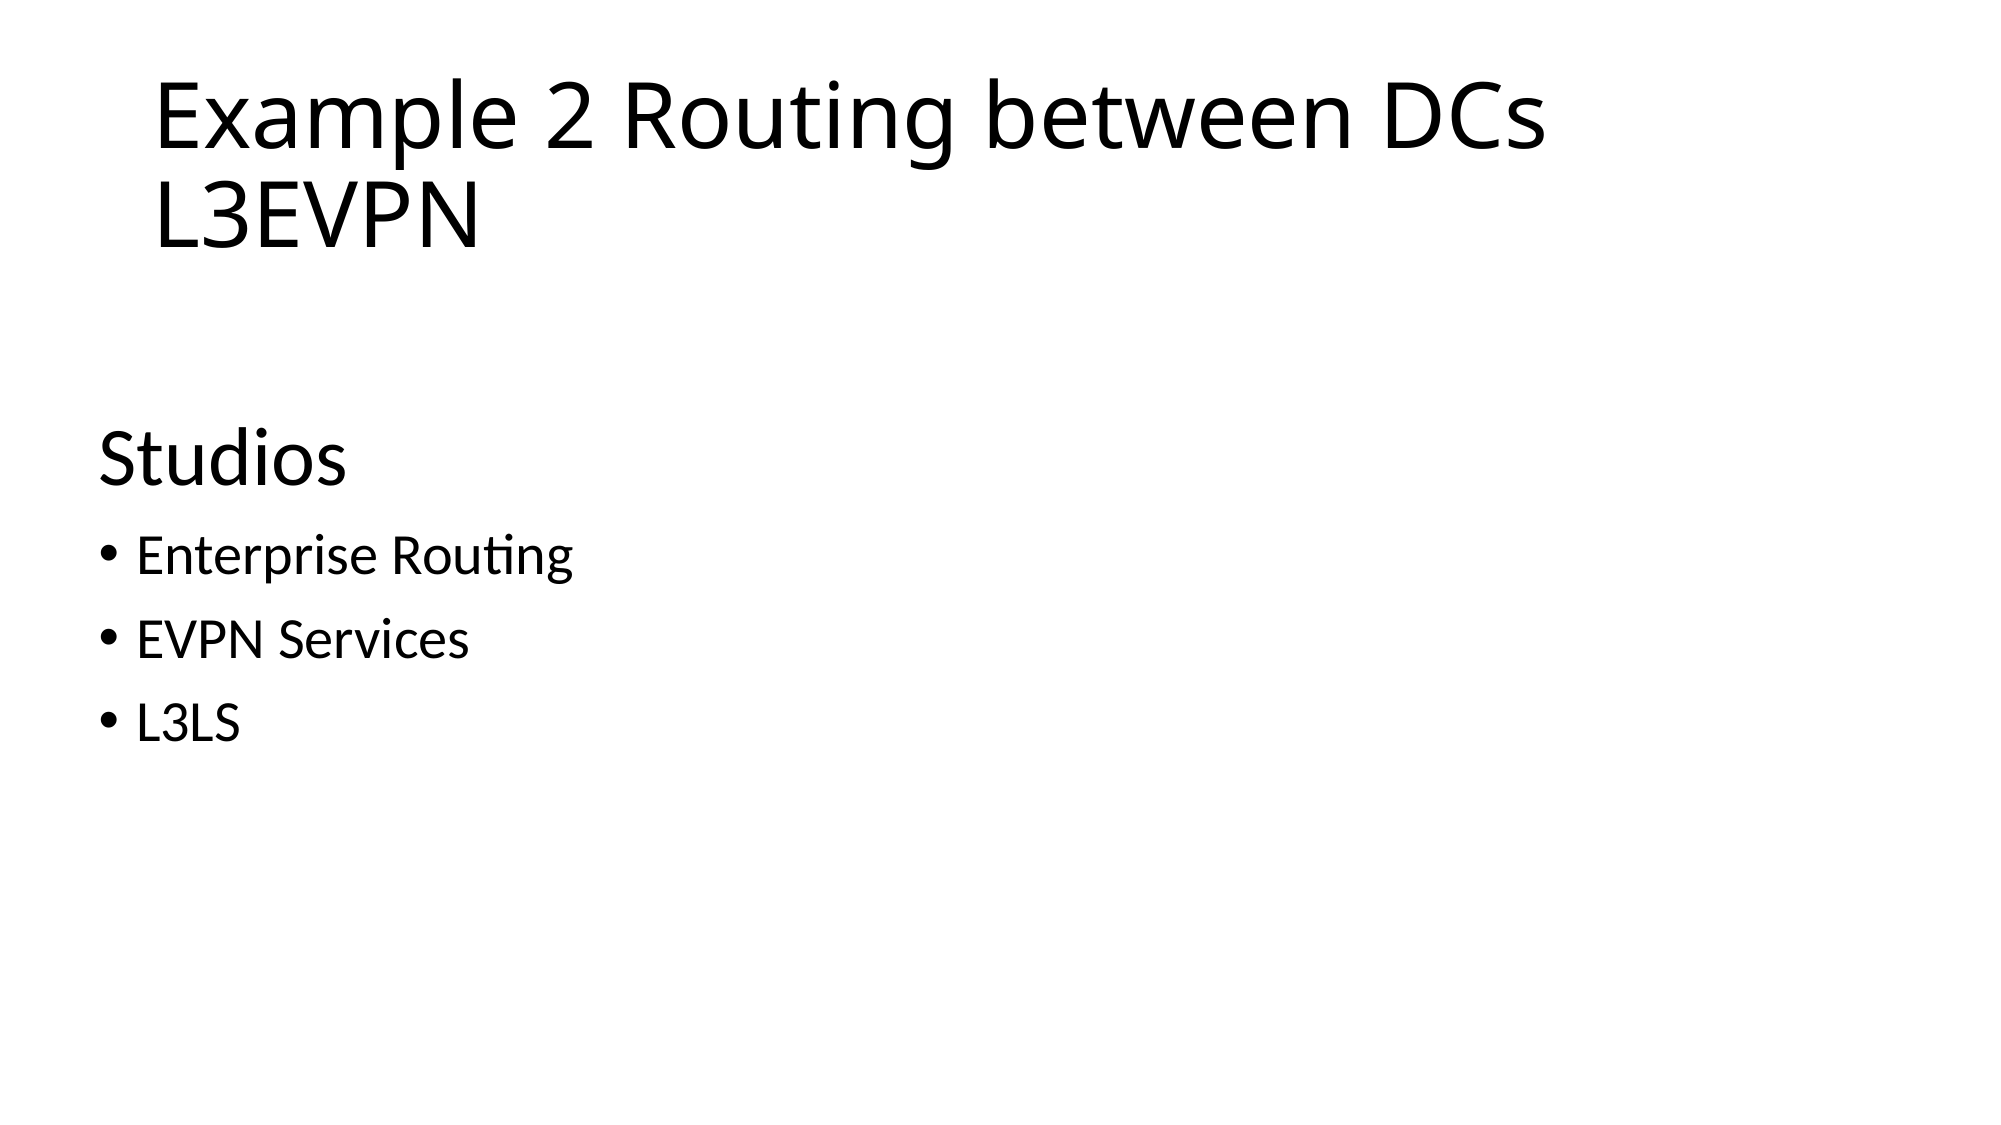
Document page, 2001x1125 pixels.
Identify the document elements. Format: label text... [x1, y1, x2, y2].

list Studios Enterprise Routing EVPN Services L3LS [83, 406, 742, 837]
title Example 2 Routing between DCs L3EVPN [137, 59, 1863, 278]
